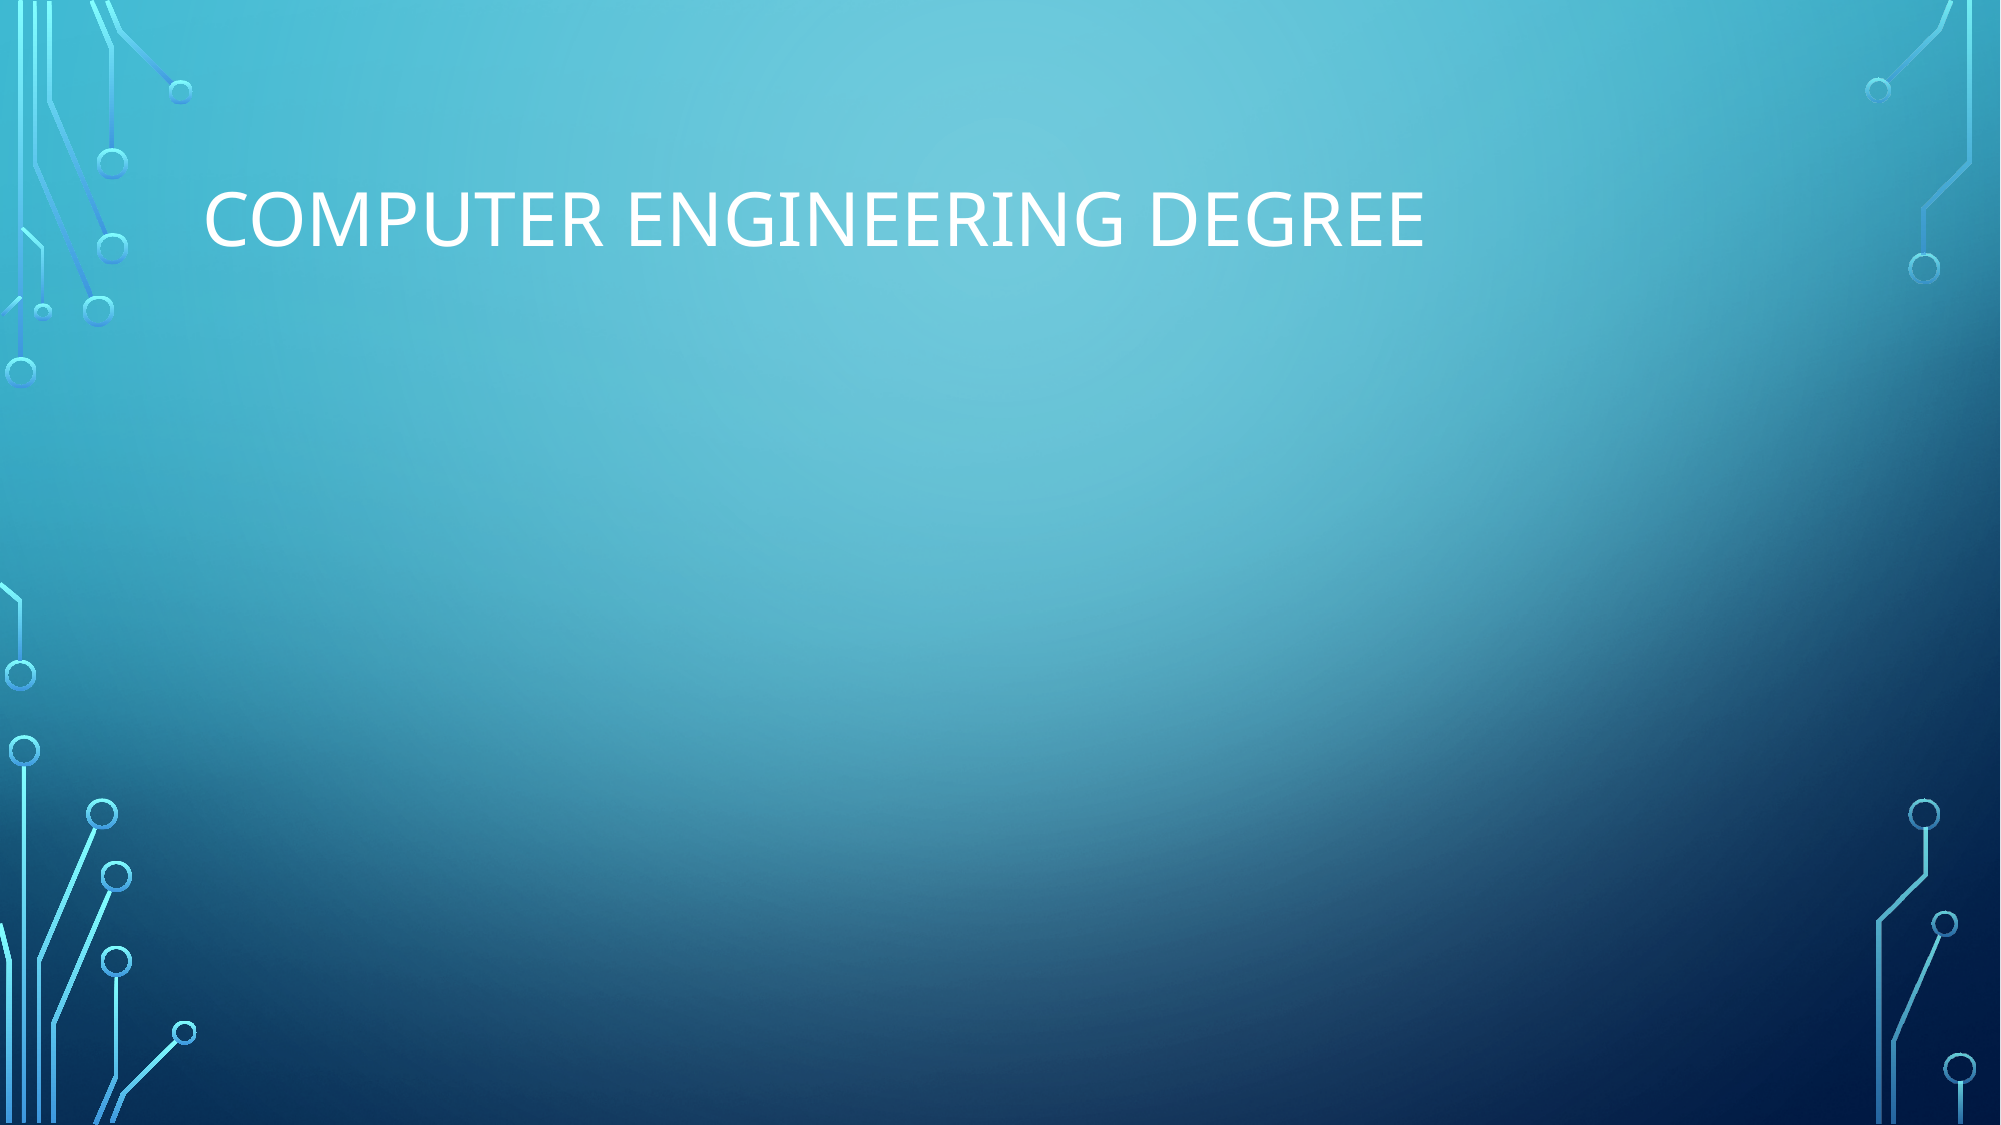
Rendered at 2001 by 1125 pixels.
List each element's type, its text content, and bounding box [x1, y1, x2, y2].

title Computer Engineering Degree [187, 101, 1813, 344]
